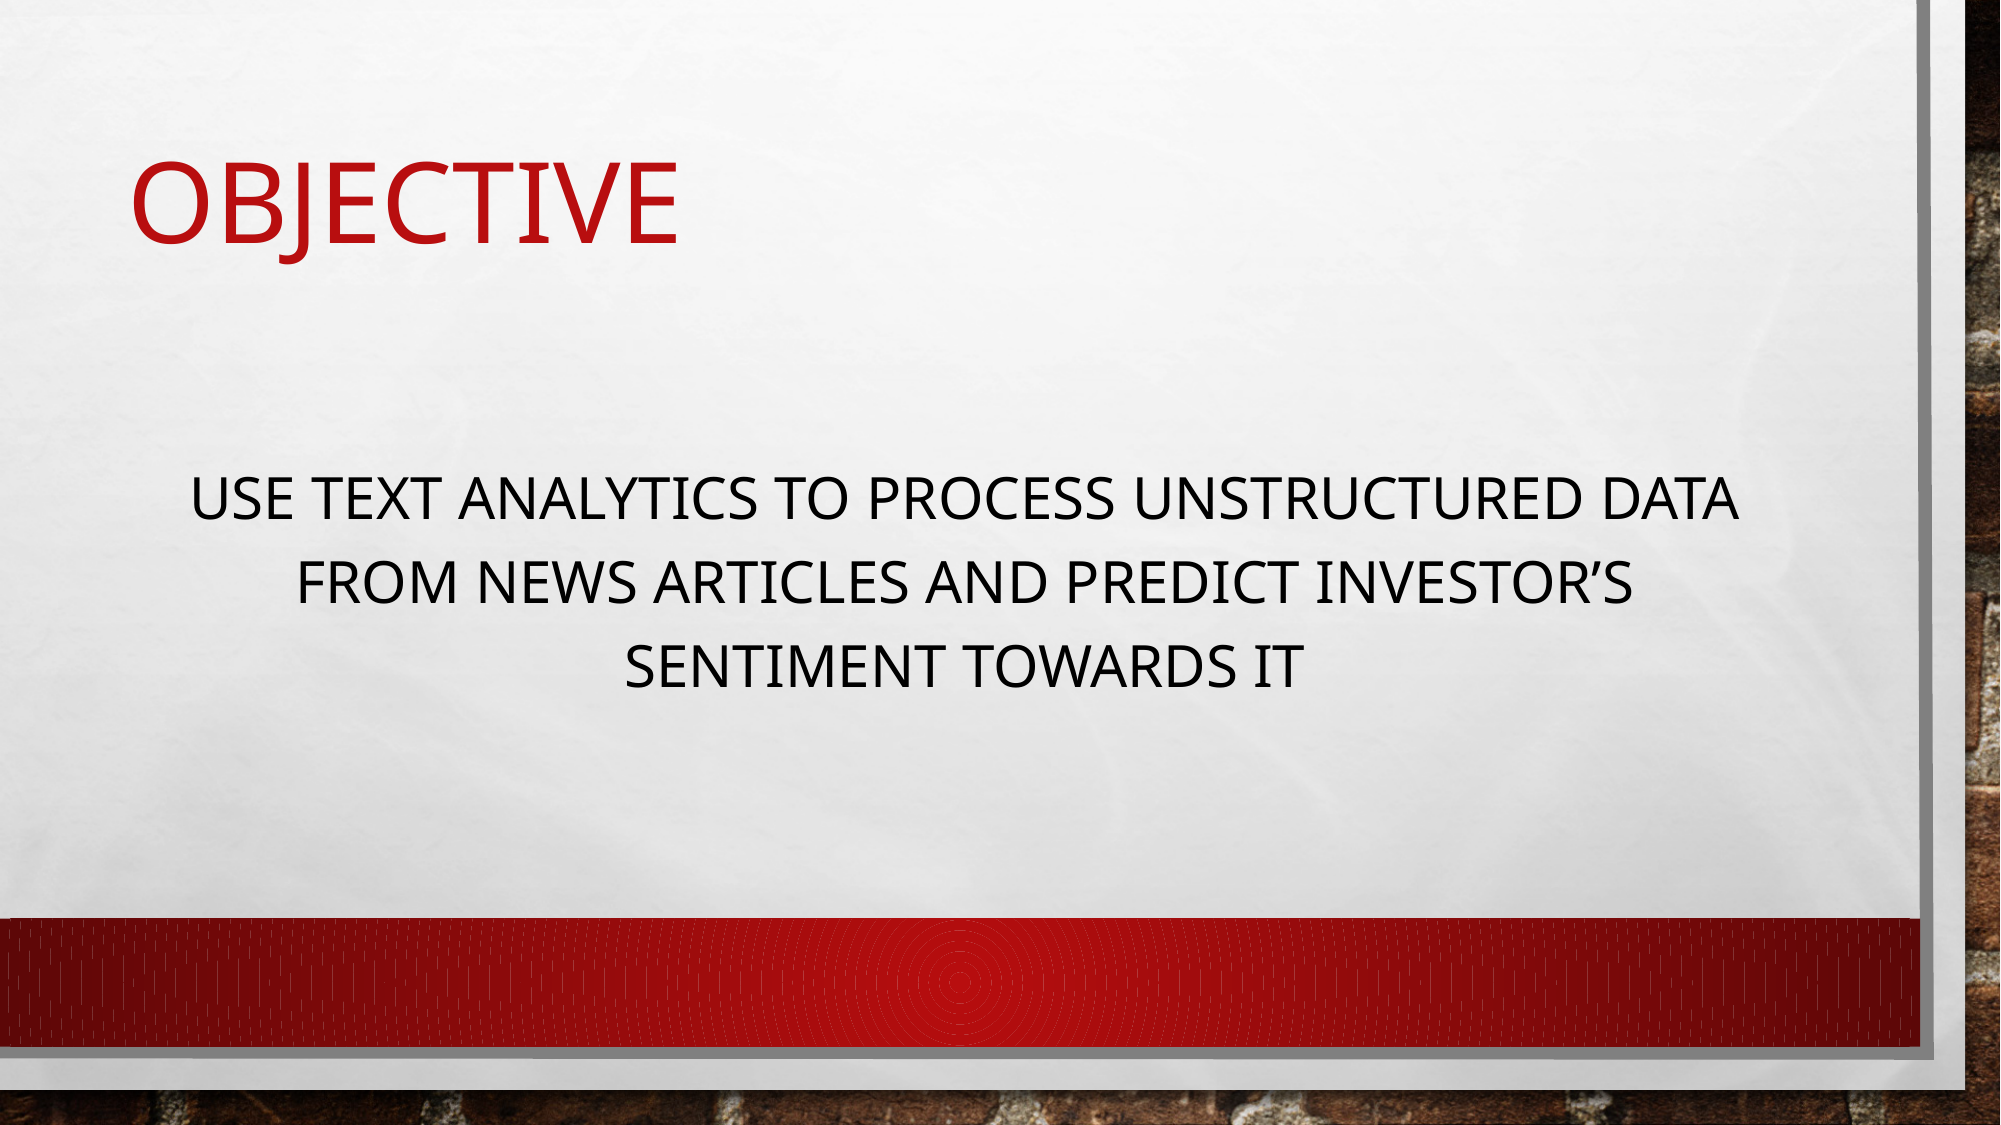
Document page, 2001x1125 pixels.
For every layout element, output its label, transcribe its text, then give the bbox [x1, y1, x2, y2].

list Use text analytics to process unstructured data from news articles and predict investor’s sentiment towards it [112, 301, 1818, 845]
picture [0, 0, 2000, 1125]
title Objective [112, 112, 1818, 301]
